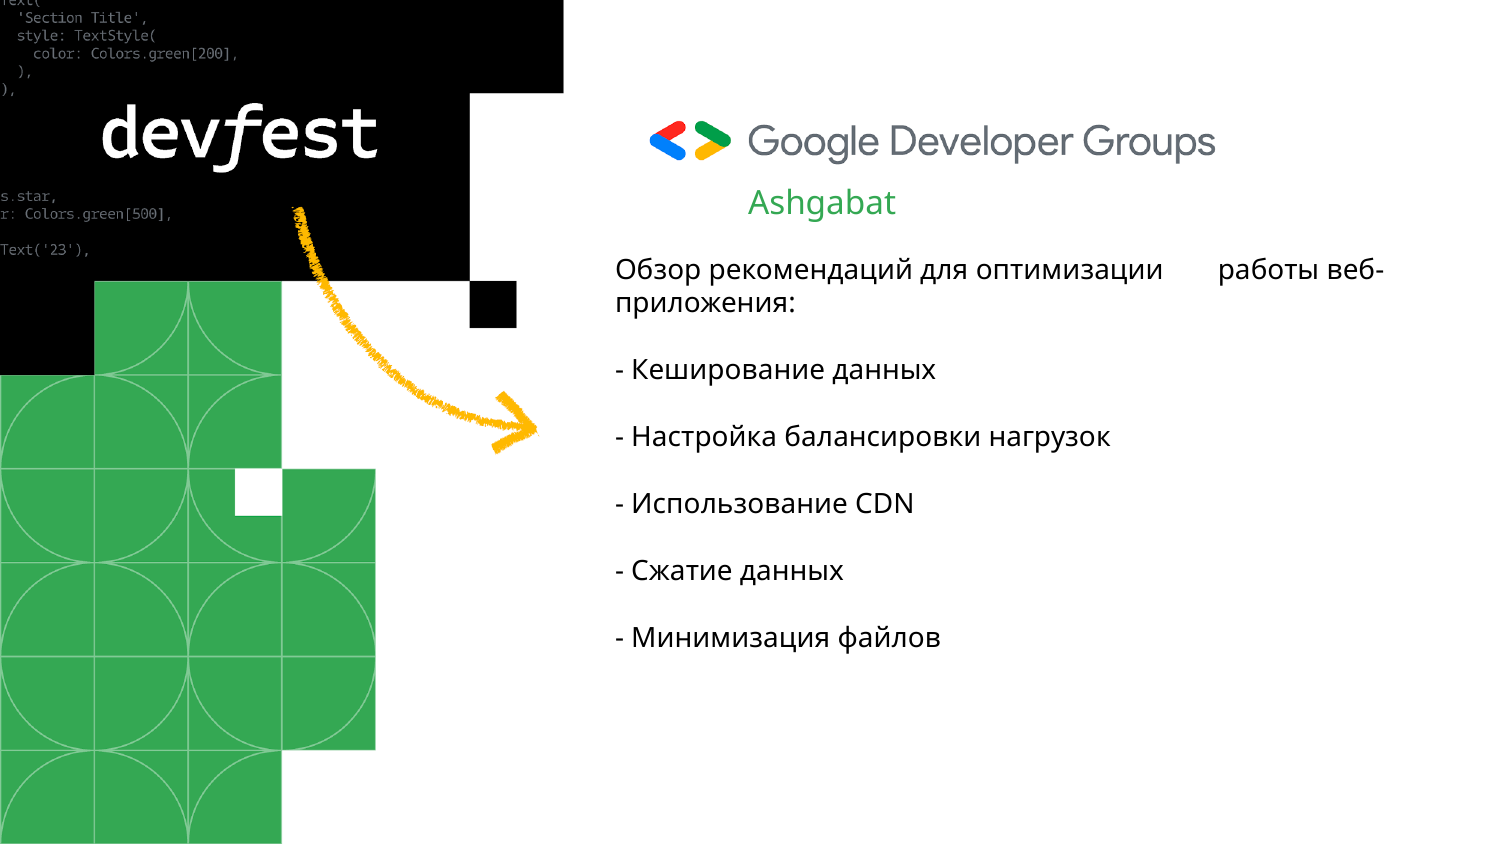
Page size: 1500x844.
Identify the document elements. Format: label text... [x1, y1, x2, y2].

title Обзор рекомендаций для оптимизации работы веб-приложения: - Кеширование данных - Настройка балансировки нагрузок - Использование CDN - Сжатие данных - Минимизация файлов [614, 251, 1436, 669]
subtitle Ashgabat [748, 175, 1379, 228]
picture [0, 0, 1500, 844]
